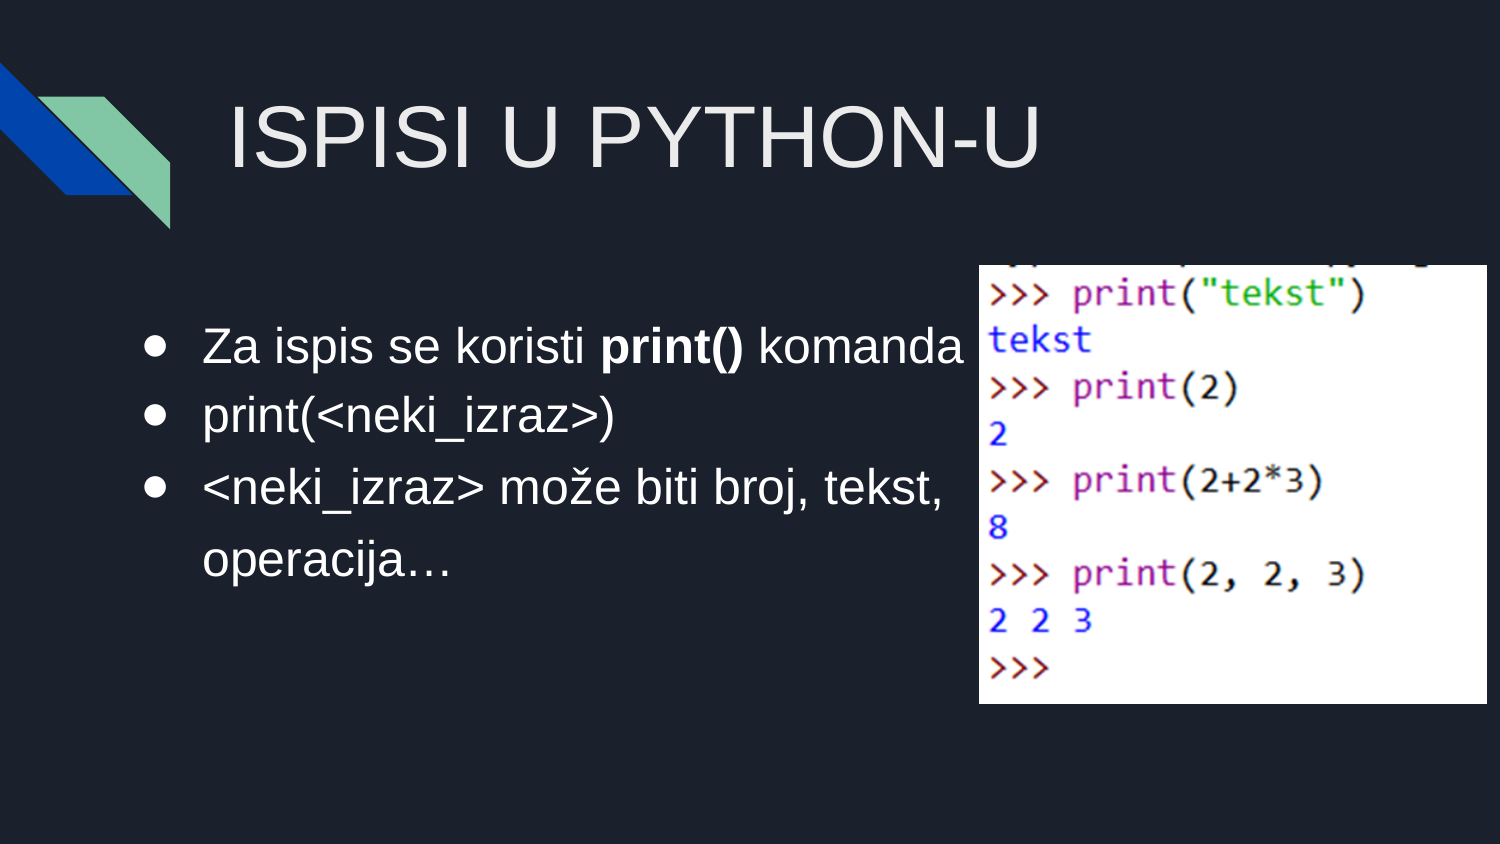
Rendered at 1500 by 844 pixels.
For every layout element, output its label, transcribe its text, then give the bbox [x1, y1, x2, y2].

picture [978, 265, 1487, 705]
list Za ispis se koristi print() komanda print(<neki_izraz>) <neki_izraz> može biti broj, tekst, operacija… [112, 289, 1024, 767]
title ISPISI U PYTHON-U [212, 64, 1368, 215]
